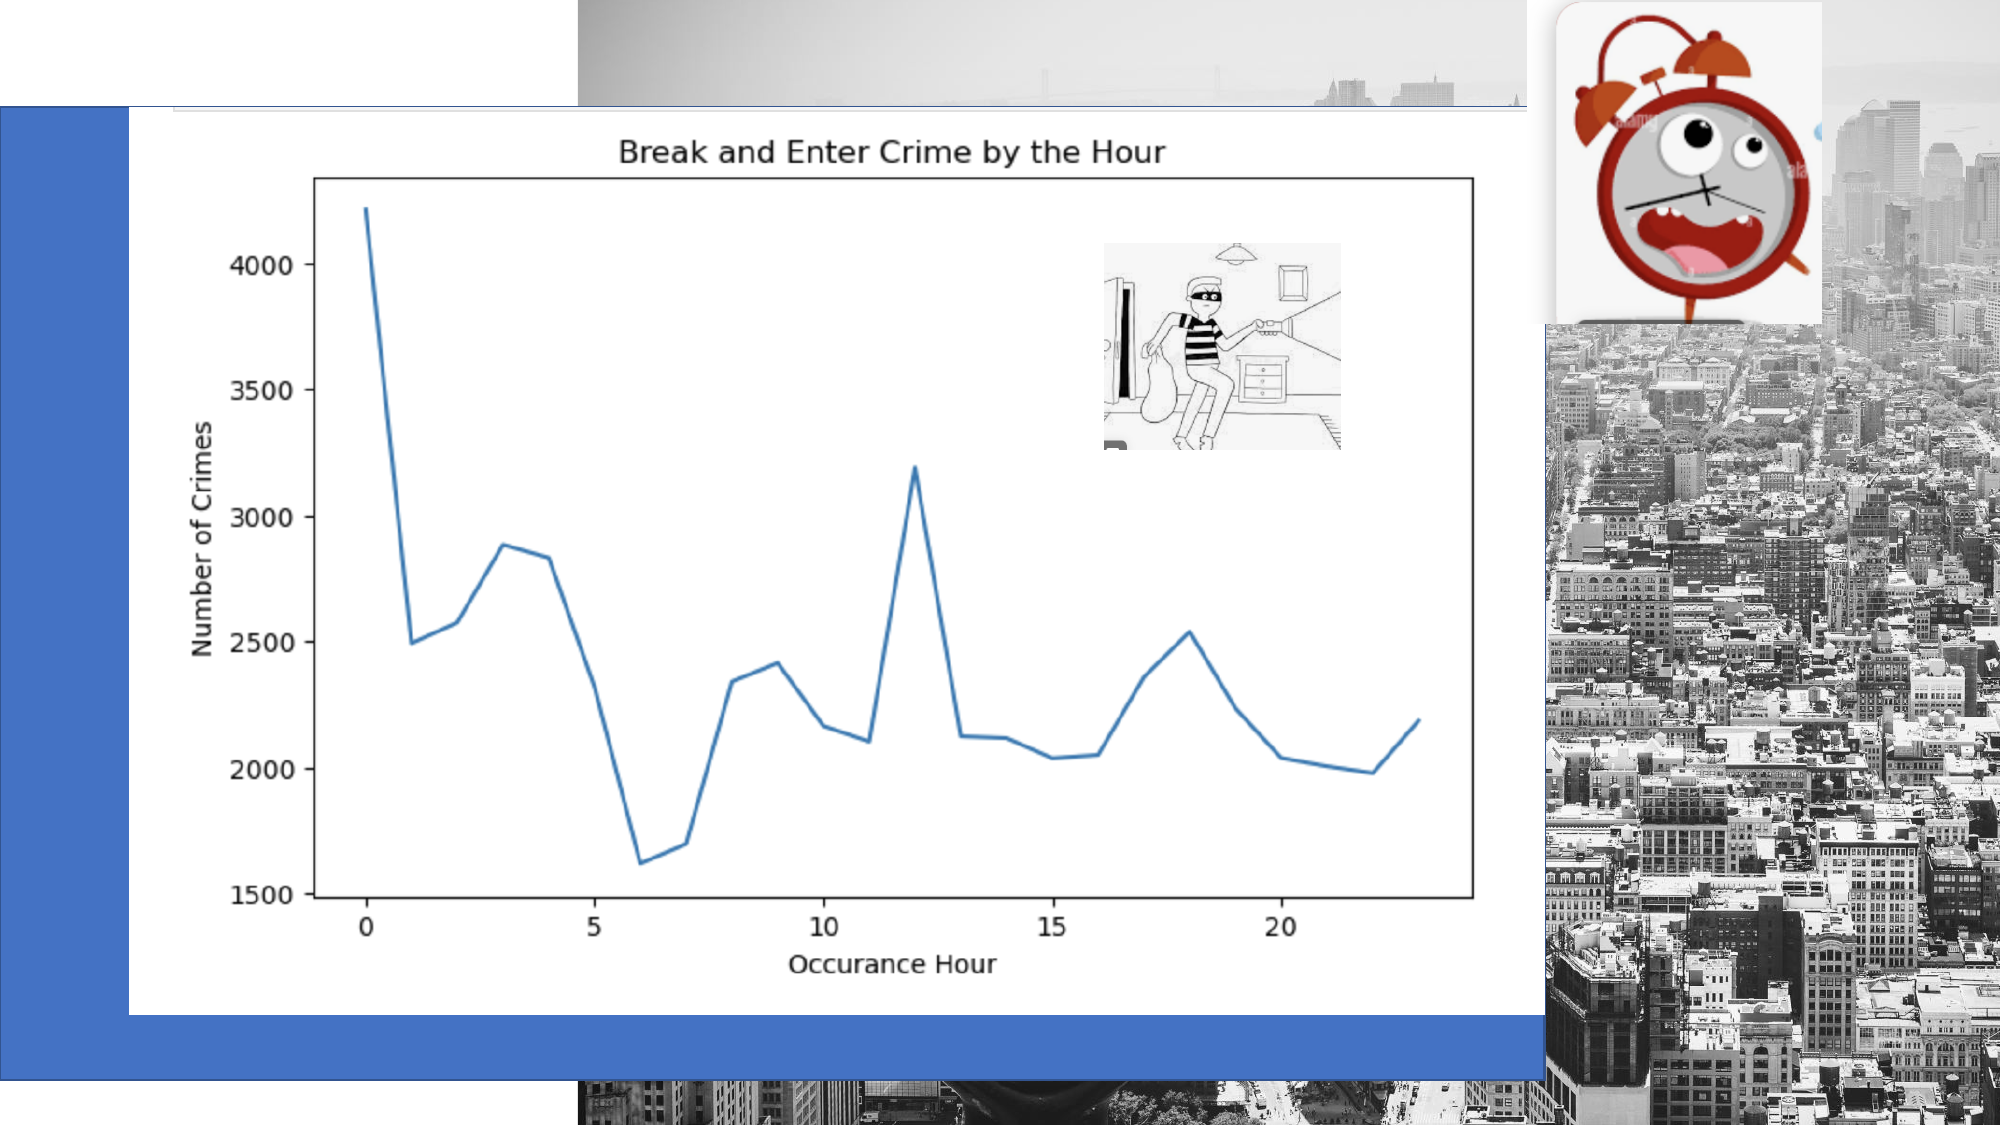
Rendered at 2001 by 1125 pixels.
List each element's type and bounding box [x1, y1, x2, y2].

text_box [0, 106, 577, 1081]
picture [129, 0, 2000, 1125]
